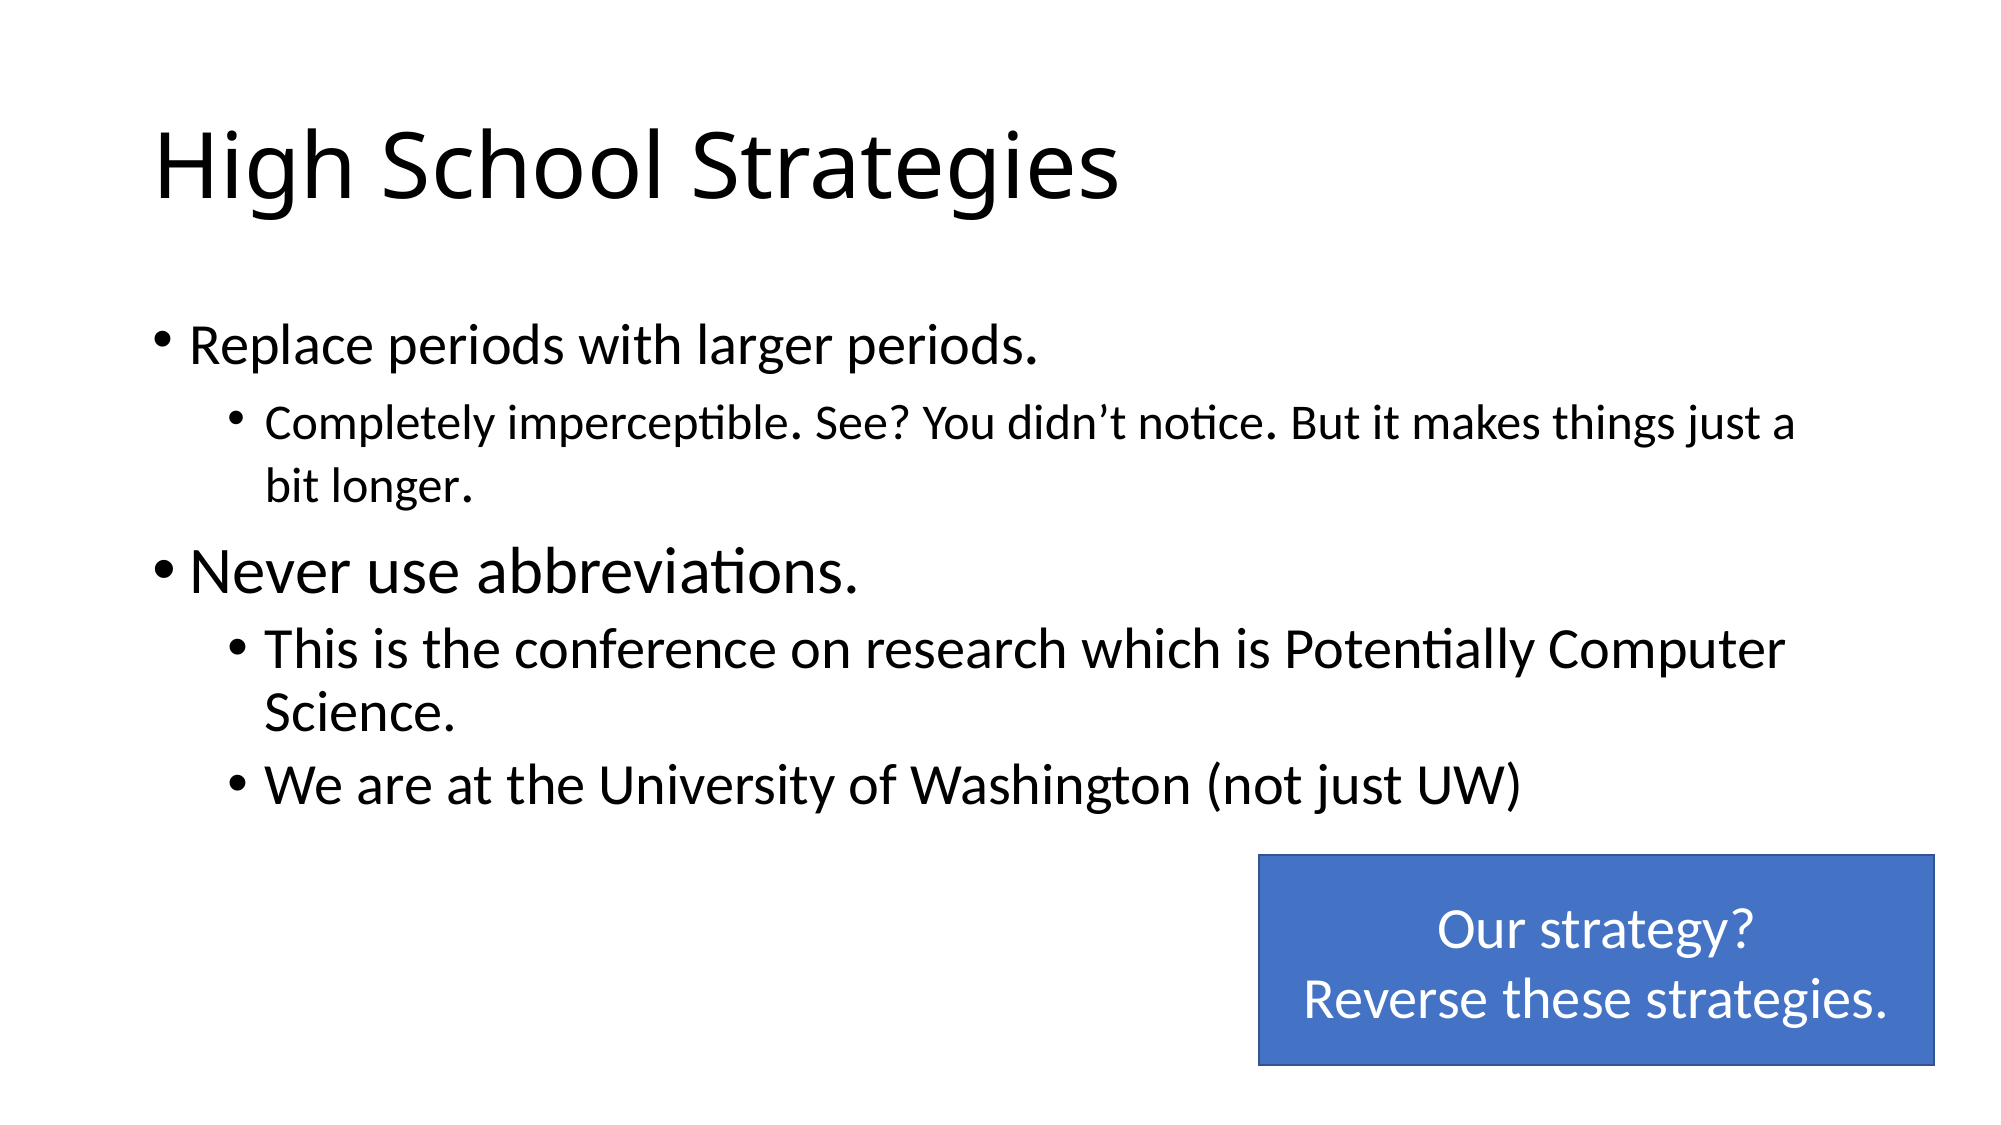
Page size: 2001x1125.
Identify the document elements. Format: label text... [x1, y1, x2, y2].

list Replace periods with larger periods. Completely imperceptible. See? You didn’t notice. But it makes things just a bit longer. Never use abbreviations. This is the conference on research which is Potentially Computer Science. We are at the University of Washington (not just UW) [137, 299, 1863, 1014]
text_box Our strategy? Reverse these strategies. [1258, 854, 1935, 1066]
title High School Strategies [137, 59, 1863, 278]
